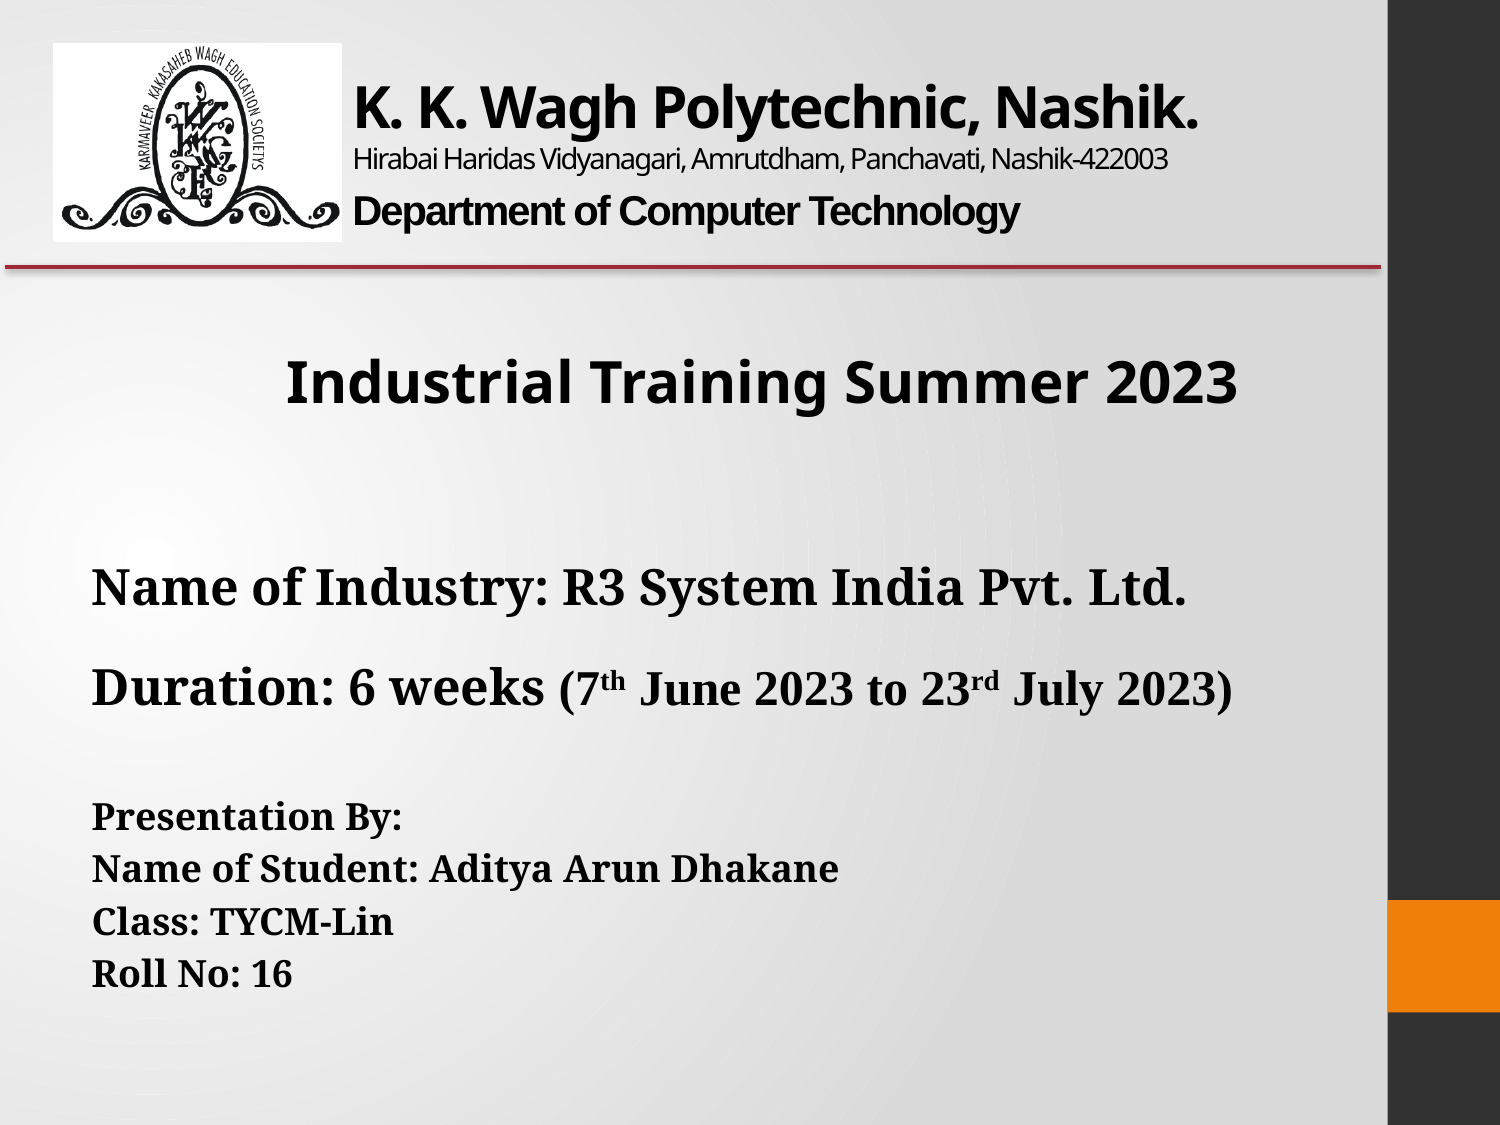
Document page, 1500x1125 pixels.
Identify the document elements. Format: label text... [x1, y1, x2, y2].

subtitle Industrial Training Summer 2023 Name of Industry: R3 System India Pvt. Ltd. Duration: 6 weeks (7th June 2023 to 23rd July 2023) Presentation By: Name of Student: Aditya Arun Dhakane Class: TYCM-Lin Roll No: 16 [76, 338, 1449, 468]
title K. K. Wagh Polytechnic, Nashik. Hirabai Haridas Vidyanagari, Amrutdham, Panchavati, Nashik-422003 Department of Computer Technology [337, 49, 1500, 291]
picture [52, 42, 343, 243]
